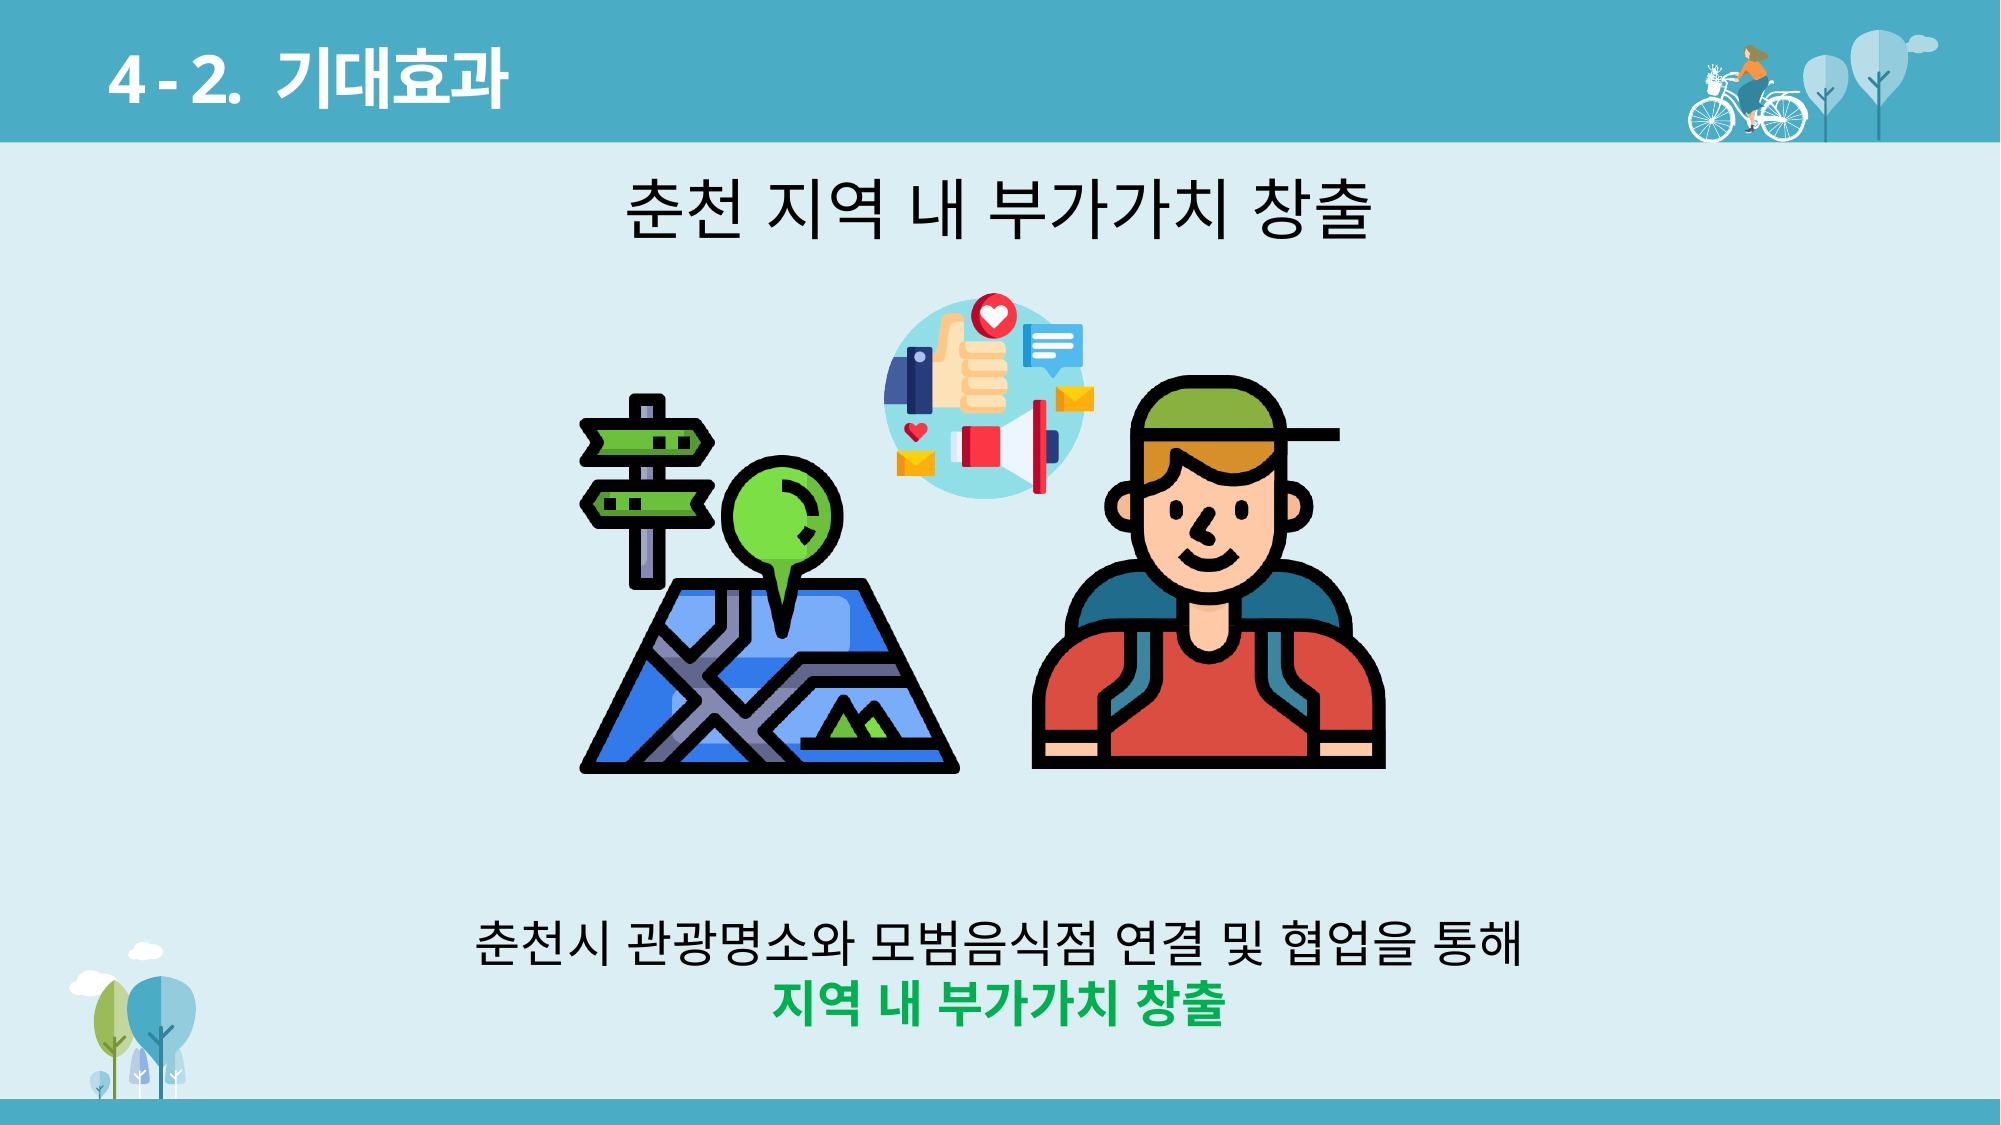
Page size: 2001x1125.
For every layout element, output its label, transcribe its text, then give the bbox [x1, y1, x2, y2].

text_box 4 - 2. 기대효과 [93, 29, 736, 125]
picture [573, 291, 1406, 780]
text_box 춘천시 관광명소와 모범음식점 연결 및 협업을 통해 지역 내 부가가치 창출 [365, 904, 1634, 1040]
text_box 춘천 지역 내 부가가치 창출 [458, 160, 1542, 256]
